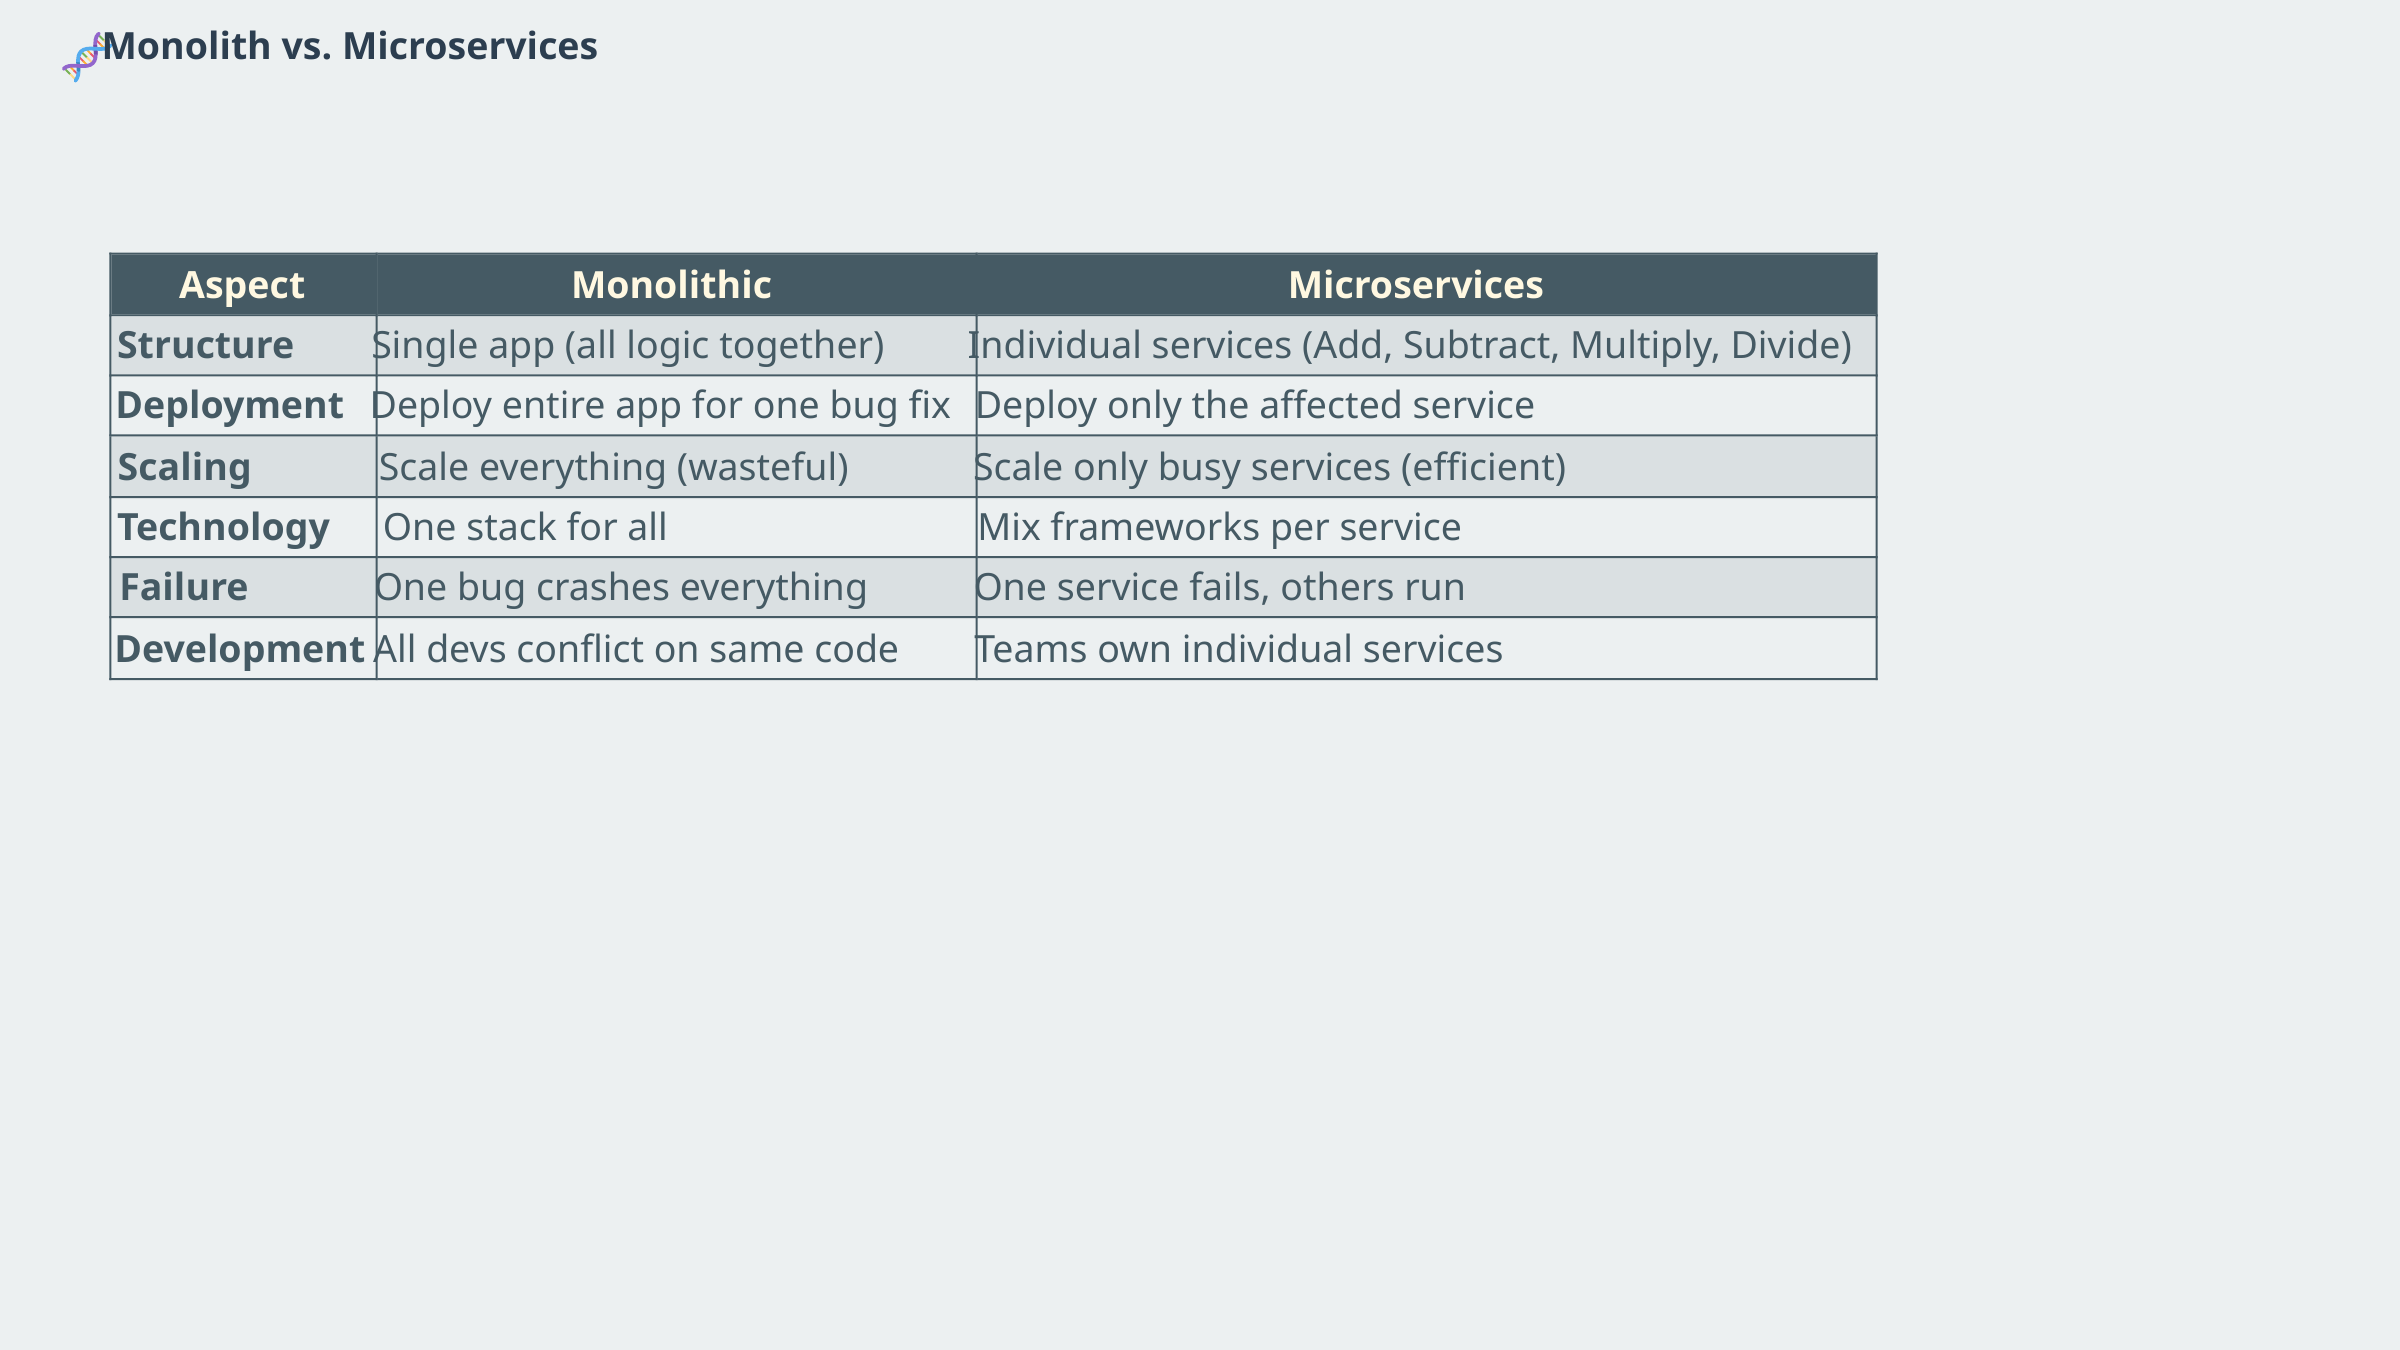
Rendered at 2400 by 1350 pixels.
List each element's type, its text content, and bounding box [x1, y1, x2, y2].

text_box Deploy only the affected service [974, 381, 1537, 427]
text_box [112, 437, 375, 496]
text_box One bug crashes everything [373, 563, 869, 609]
text_box [112, 559, 375, 616]
text_box [378, 317, 975, 374]
text_box [978, 437, 1875, 496]
text_box Failure [119, 563, 249, 609]
text_box Technology [117, 503, 331, 549]
text_box Monolithic [571, 261, 773, 307]
text_box Microservices [1287, 261, 1545, 307]
text_box [76, 46, 91, 63]
text_box Structure [117, 321, 295, 367]
text_box One stack for all [382, 503, 669, 549]
text_box [112, 255, 375, 314]
text_box [62, 62, 91, 71]
text_box [978, 255, 1875, 314]
text_box Individual services (Add, Subtract, Multiply, Divide) [967, 321, 1853, 367]
text_box One service fails, others run [973, 563, 1467, 609]
text_box Aspect [179, 261, 306, 307]
text_box All devs conflict on same code [373, 625, 900, 671]
text_box [378, 559, 975, 616]
text_box [378, 437, 975, 496]
text_box Scale only busy services (efficient) [973, 443, 1567, 489]
text_box [978, 559, 1875, 616]
text_box Deploy entire app for one bug fix [369, 381, 952, 427]
text_box [0, 0, 2400, 1350]
text_box Mix frameworks per service [977, 503, 1463, 549]
text_box Single app (all logic together) [371, 321, 886, 367]
text_box Scale everything (wasteful) [378, 443, 849, 489]
text_box [978, 317, 1875, 374]
text_box Scaling [117, 443, 252, 489]
text_box Development [114, 625, 366, 671]
text_box Monolith vs. Microservices [91, 22, 599, 68]
text_box [74, 71, 81, 83]
text_box [378, 255, 975, 314]
text_box [69, 73, 75, 80]
text_box [112, 317, 375, 374]
text_box Deployment [115, 381, 345, 427]
text_box Teams own individual services [974, 625, 1505, 671]
